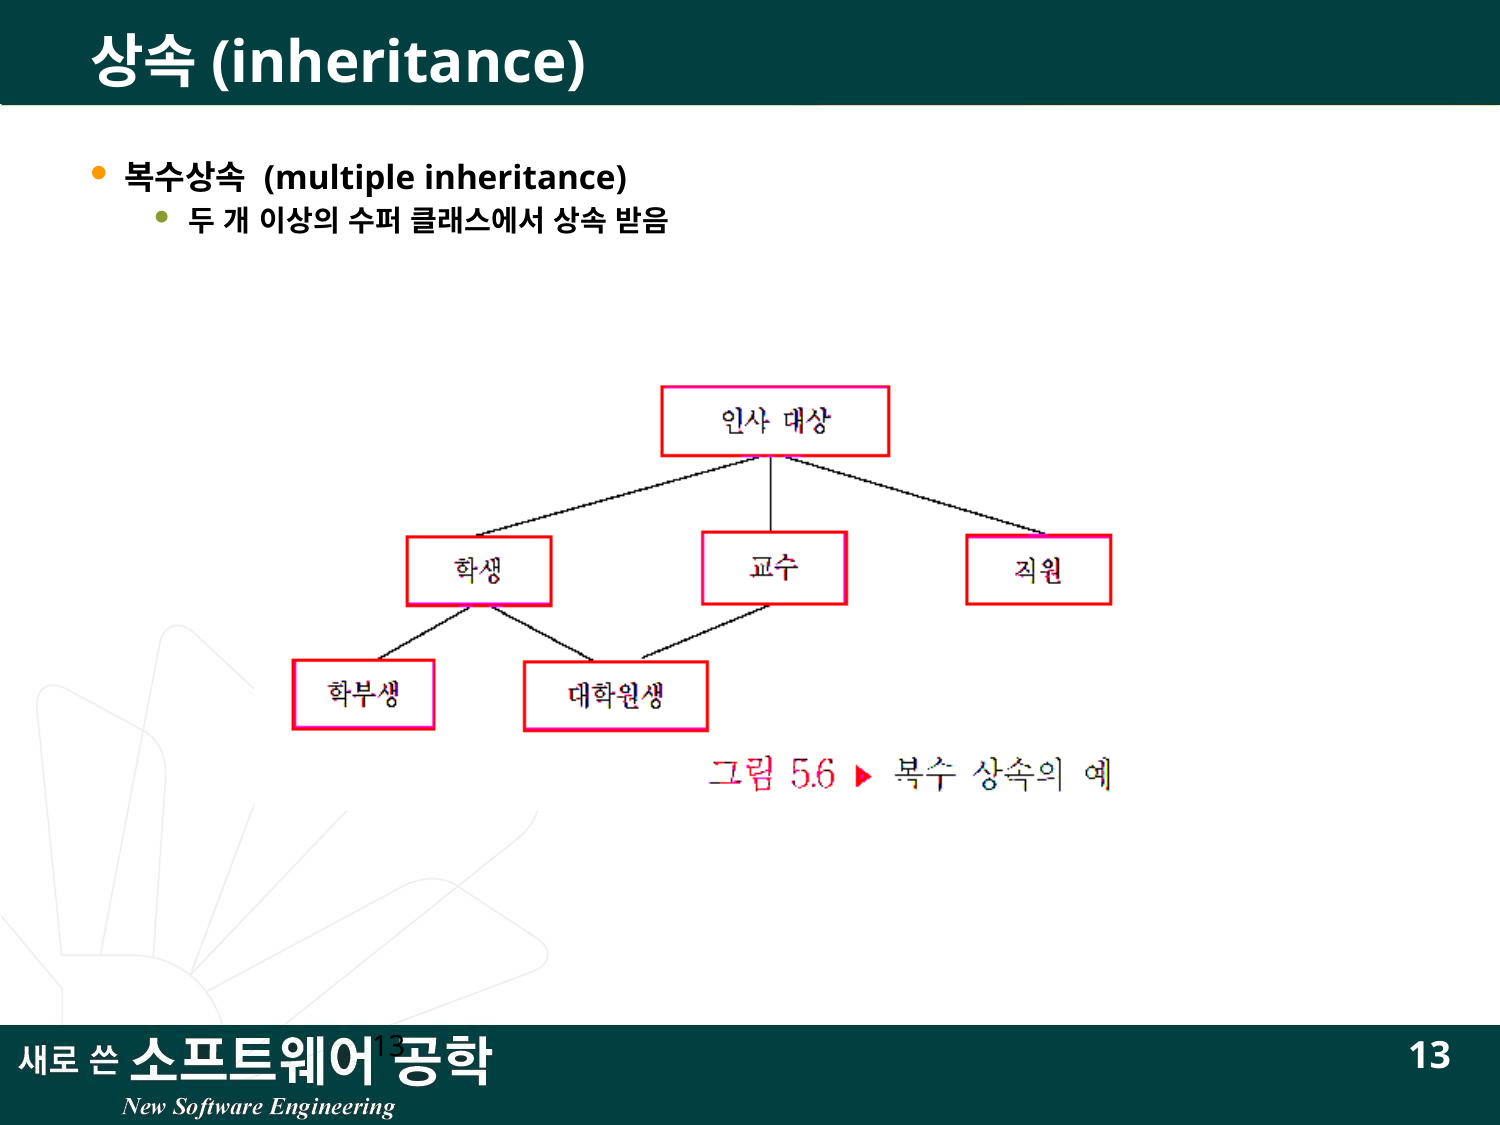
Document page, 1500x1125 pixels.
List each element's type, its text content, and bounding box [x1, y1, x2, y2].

title 상속(inheritance) [74, 13, 1426, 106]
picture [0, 0, 1500, 1125]
list 복수상속 (multiple inheritance) 두 개 이상의 수퍼 클래스에서 상속 받음 [74, 148, 1426, 1006]
slide_number 13 [70, 1019, 421, 1098]
